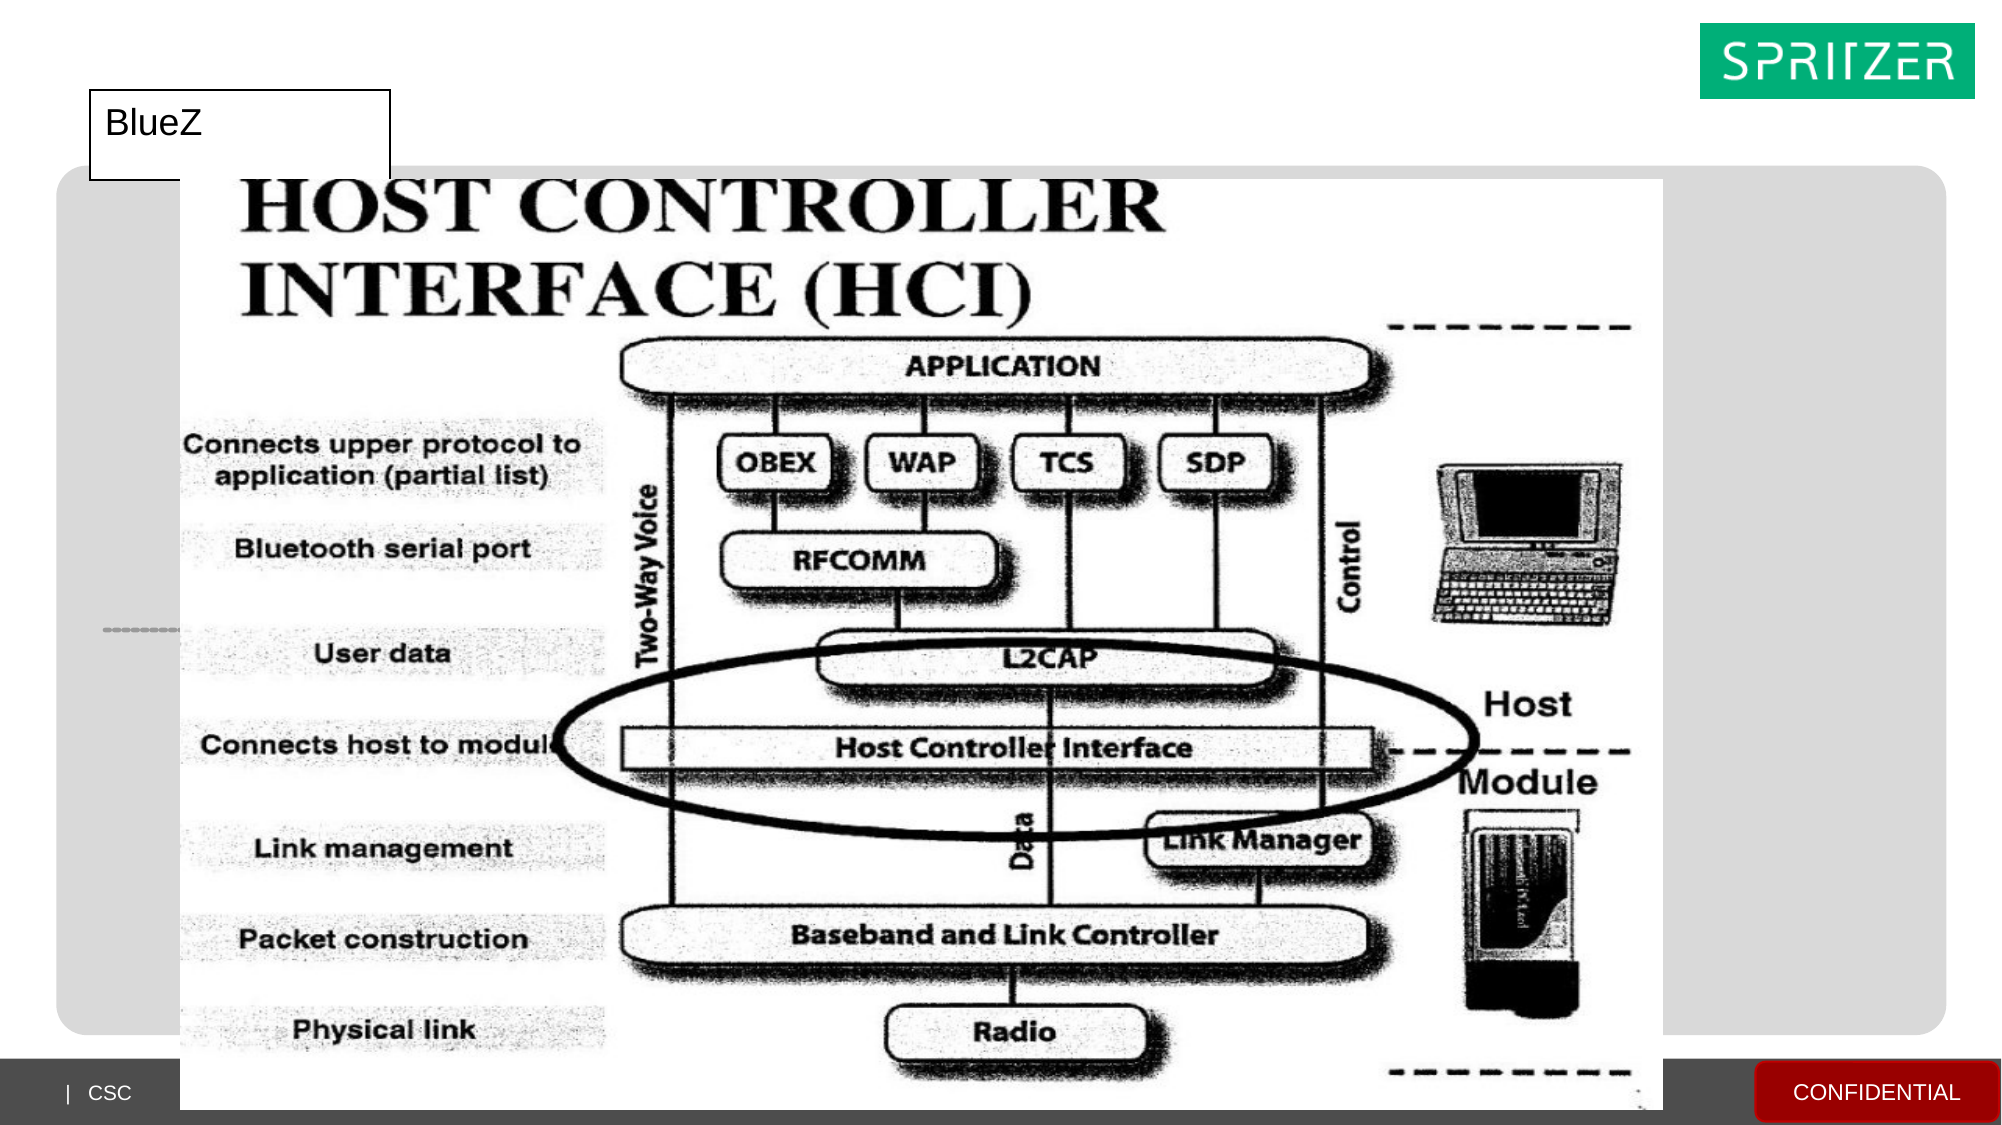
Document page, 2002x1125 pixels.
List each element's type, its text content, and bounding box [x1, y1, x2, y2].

text_box BlueZ [90, 90, 390, 180]
picture [179, 179, 1663, 1111]
picture [1700, 23, 1975, 99]
